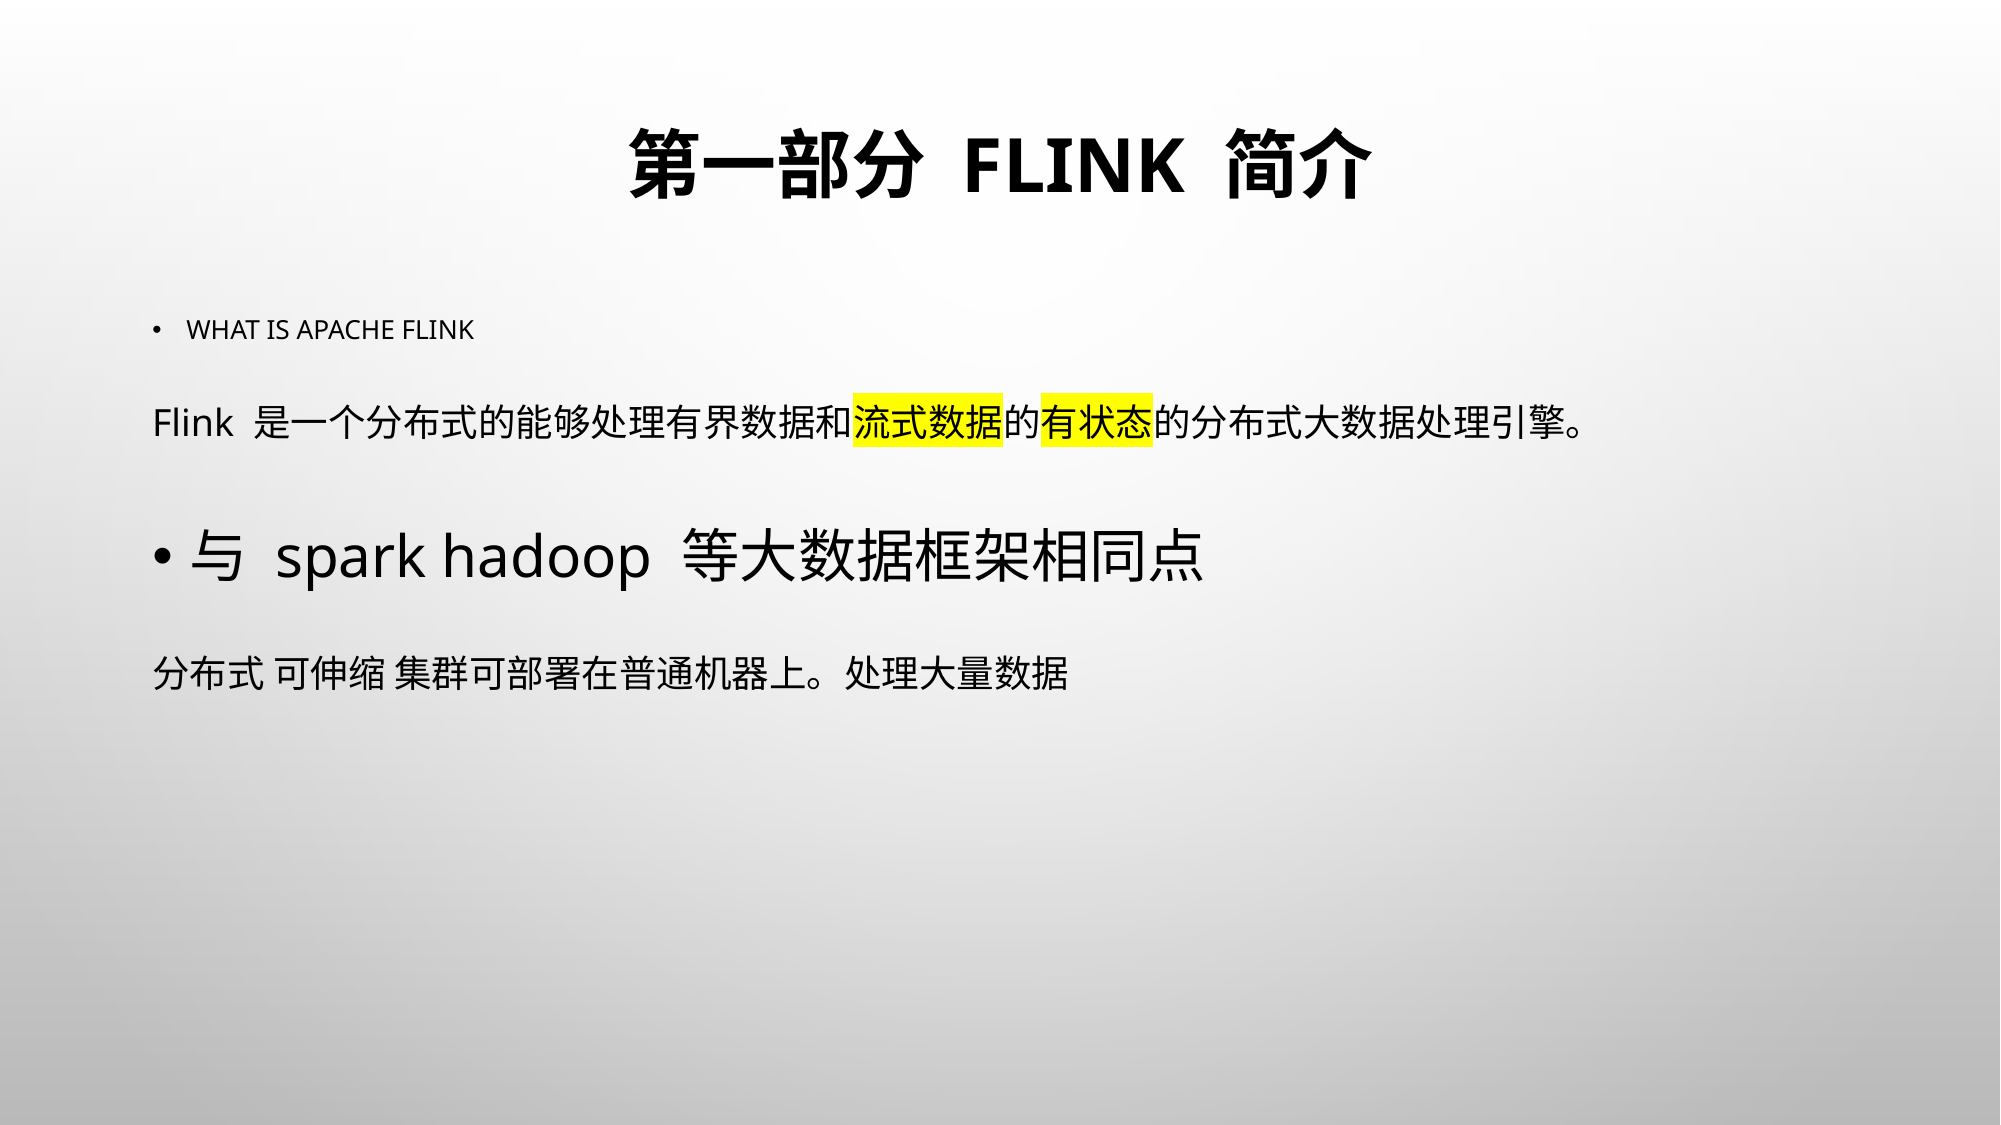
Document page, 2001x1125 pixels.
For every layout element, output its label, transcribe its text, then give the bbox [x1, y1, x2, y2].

text_box Flink 是一个分布式的能够处理有界数据和流式数据的有状态的分布式大数据处理引擎。 [137, 391, 1714, 452]
text_box 与 spark hadoop 等大数据框架相同点 [137, 519, 1863, 605]
picture [0, 0, 2000, 1125]
title 第一部分 Flink 简介 [137, 59, 1863, 278]
text_box 分布式 可伸缩 集群可部署在普通机器上。处理大量数据 [137, 642, 1170, 703]
list What is Apache Flink [137, 299, 1863, 385]
